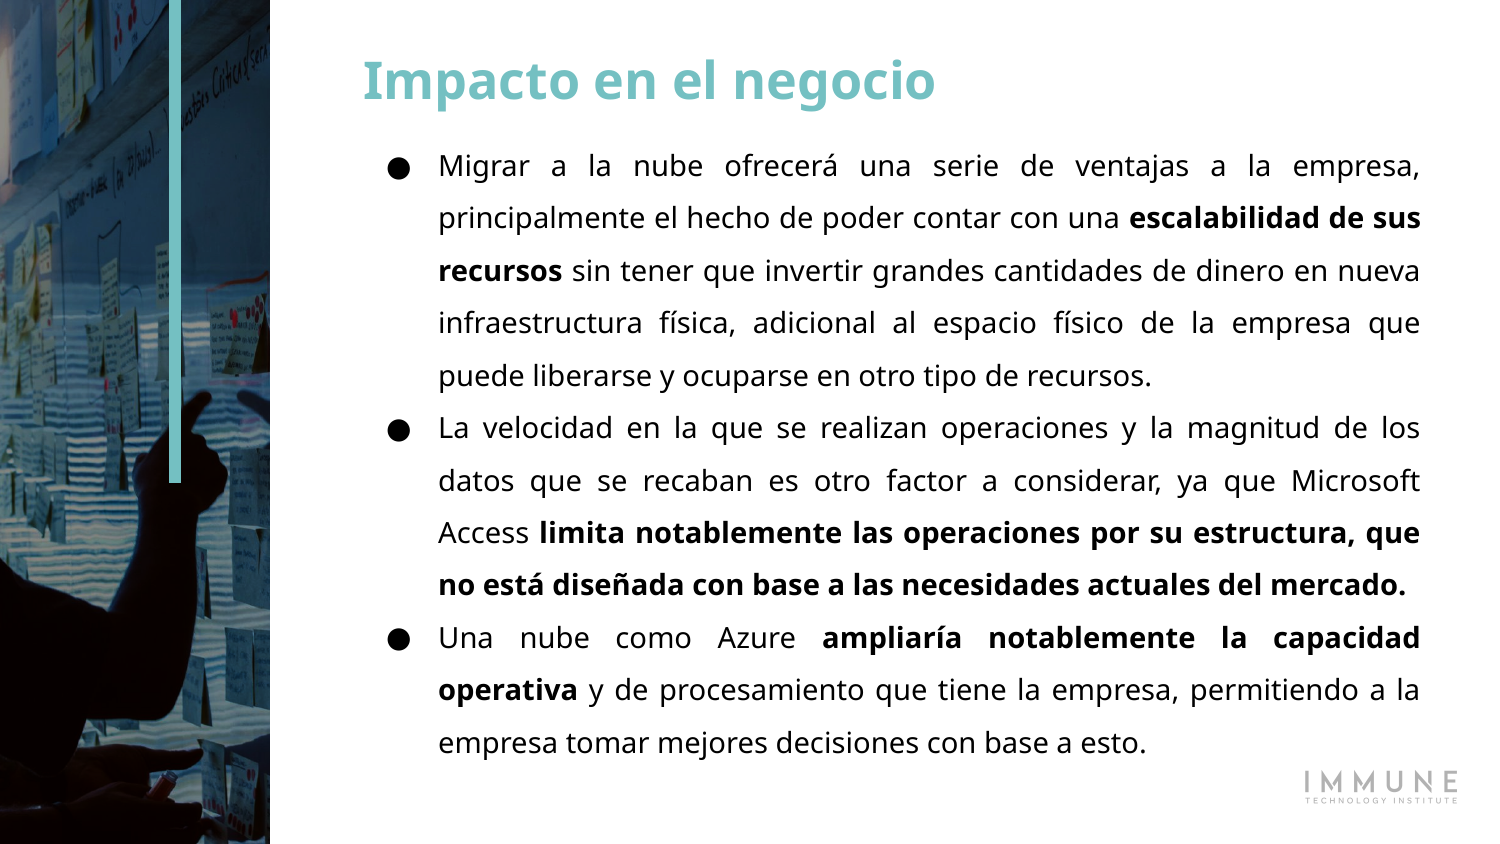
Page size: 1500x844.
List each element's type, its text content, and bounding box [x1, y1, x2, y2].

text_box Migrar a la nube ofrecerá una serie de ventajas a la empresa, principalmente el hecho de poder contar con una escalabilidad de sus recursos sin tener que invertir grandes cantidades de dinero en nueva infraestructura física, adicional al espacio físico de la empresa que puede liberarse y ocuparse en otro tipo de recursos. La velocidad en la que se realizan operaciones y la magnitud de los datos que se recaban es otro factor a considerar, ya que Microsoft Access limita notablemente las operaciones por su estructura, que no está diseñada con base a las necesidades actuales del mercado. Una nube como Azure ampliaría notablemente la capacidad operativa y de procesamiento que tiene la empresa, permitiendo a la empresa tomar mejores decisiones con base a esto. [348, 122, 1437, 779]
picture [0, 0, 271, 844]
text_box Impacto en el negocio [348, 27, 1437, 118]
picture [1289, 756, 1476, 819]
